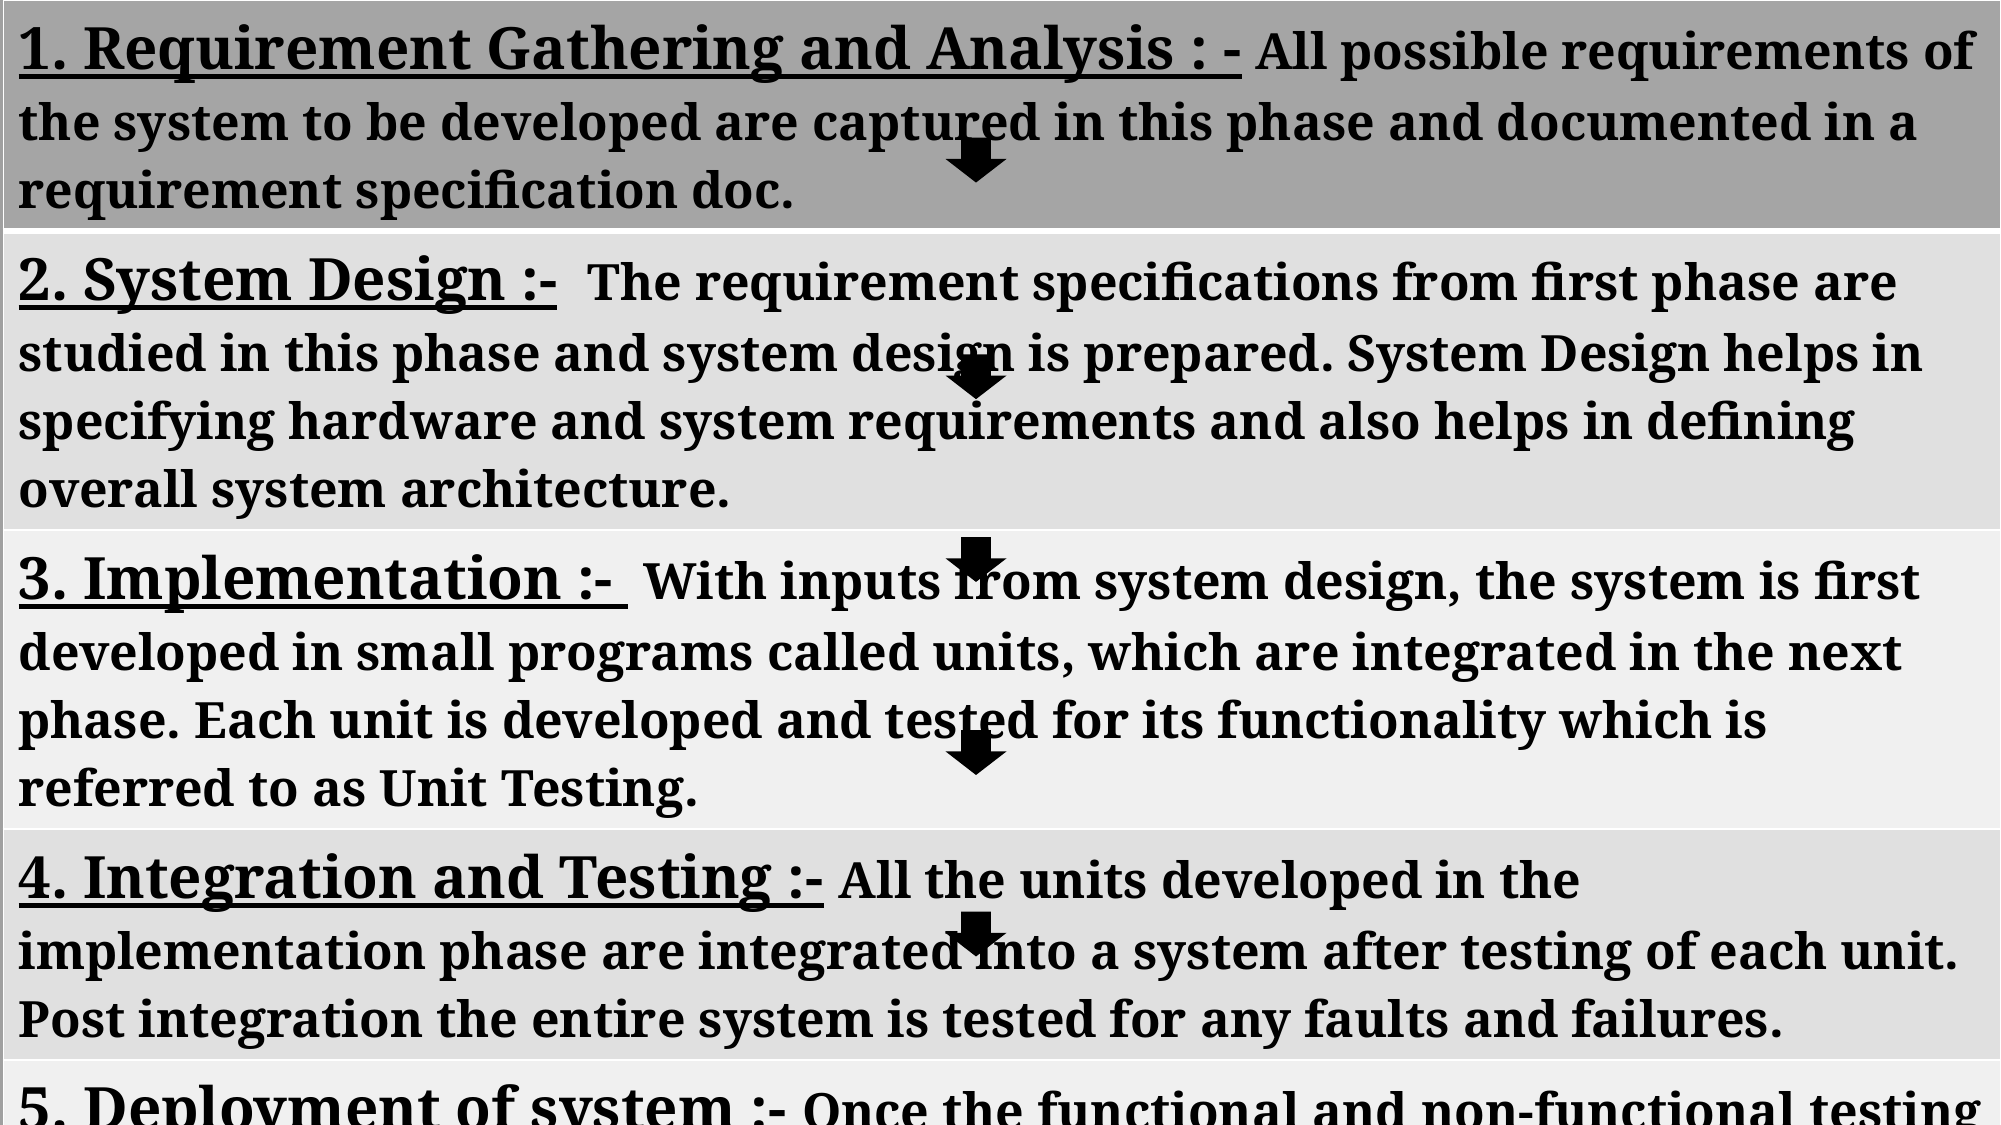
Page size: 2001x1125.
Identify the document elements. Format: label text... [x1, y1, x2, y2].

text_box [945, 537, 1007, 582]
table_cell 4. Integration and Testing :- All the units developed in the implementation phase are integrated into a system after testing of each unit. Post integration the entire system is tested for any faults and failures. [4, 830, 2000, 1059]
text_box [945, 137, 1007, 183]
text_box [945, 911, 1007, 957]
text_box [945, 354, 1007, 400]
text_box [945, 730, 1007, 775]
table_cell 5. Deployment of system :- Once the functional and non-functional testing isdone, the product is deployed in the customer environment or released into the market. [4, 1061, 2000, 1125]
table_header 1. Requirement Gathering and Analysis : - All possible requirements of the system to be developed are captured in this phase and documented in a requirement specification doc. [4, 1, 2000, 228]
table_cell 3. Implementation :- With inputs from system design, the system is first developed in small programs called units, which are integrated in the next phase. Each unit is developed and tested for its functionality which is referred to as Unit Testing. [4, 531, 2000, 828]
table_cell 2. System Design :- The requirement specifications from first phase are studied in this phase and system design is prepared. System Design helps in specifying hardware and system requirements and also helps in defining overall system architecture. [4, 234, 2000, 529]
